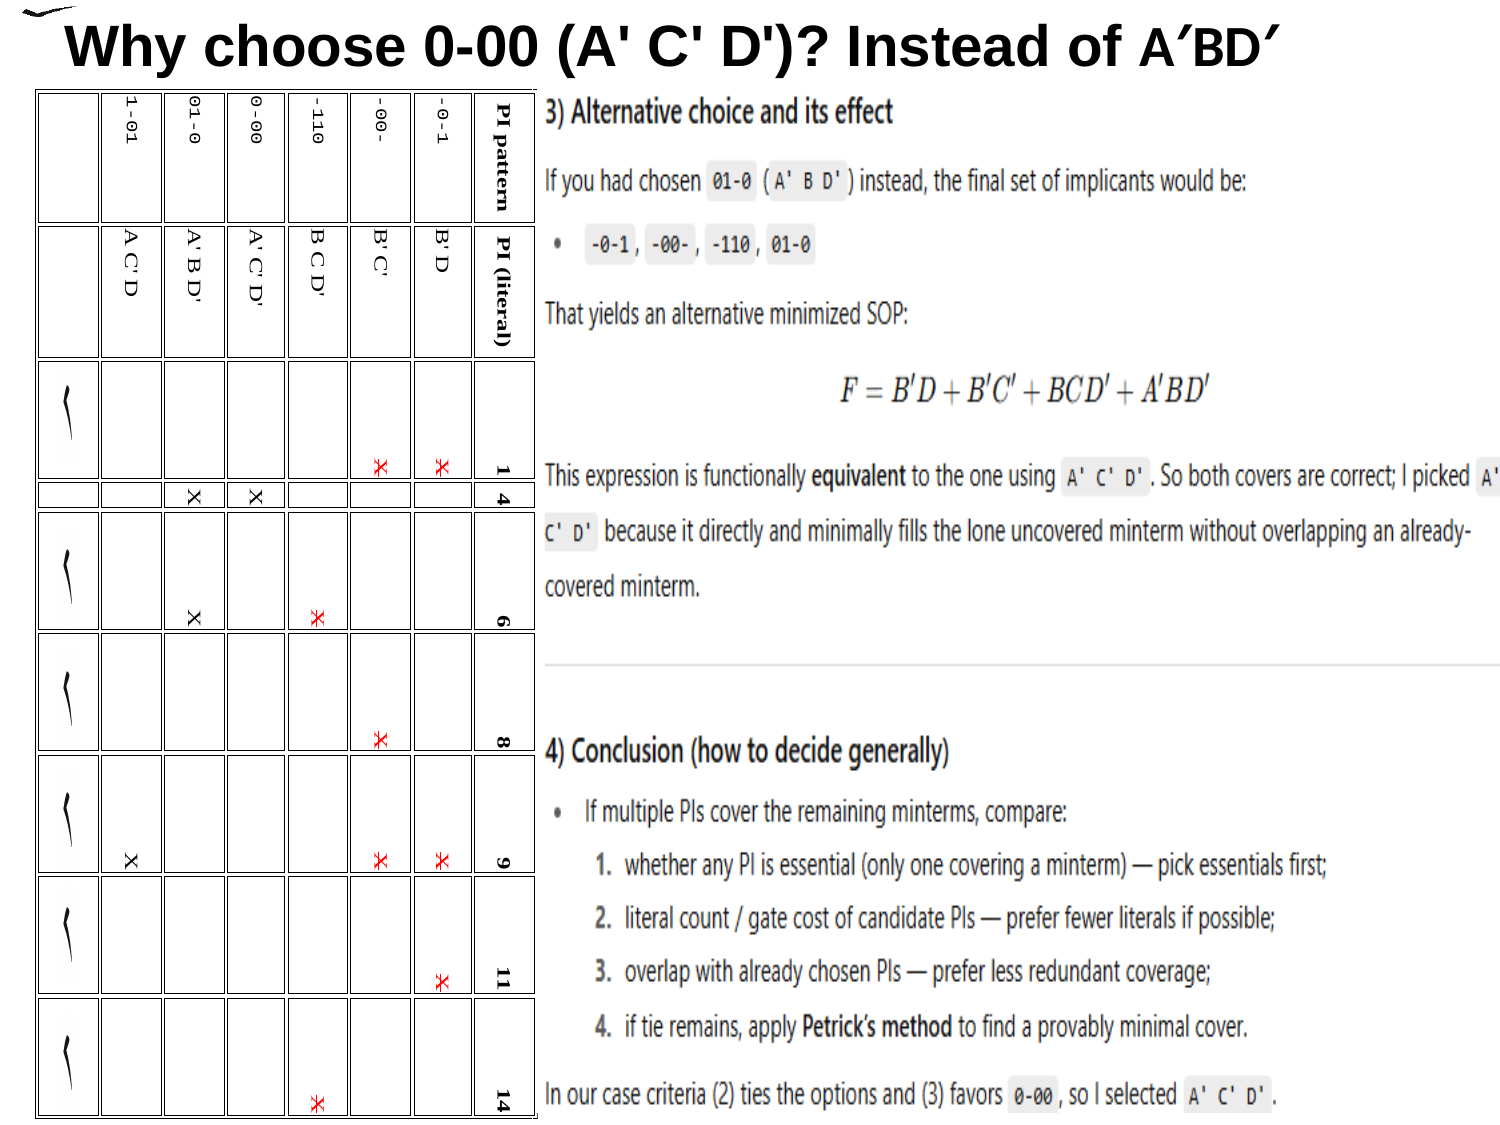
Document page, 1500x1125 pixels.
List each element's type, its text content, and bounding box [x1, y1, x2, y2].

title Why choose 0-00 (A' C' D')? Instead of A′BD′ [49, 0, 1388, 145]
picture [0, 89, 1500, 1113]
picture [0, 0, 99, 24]
